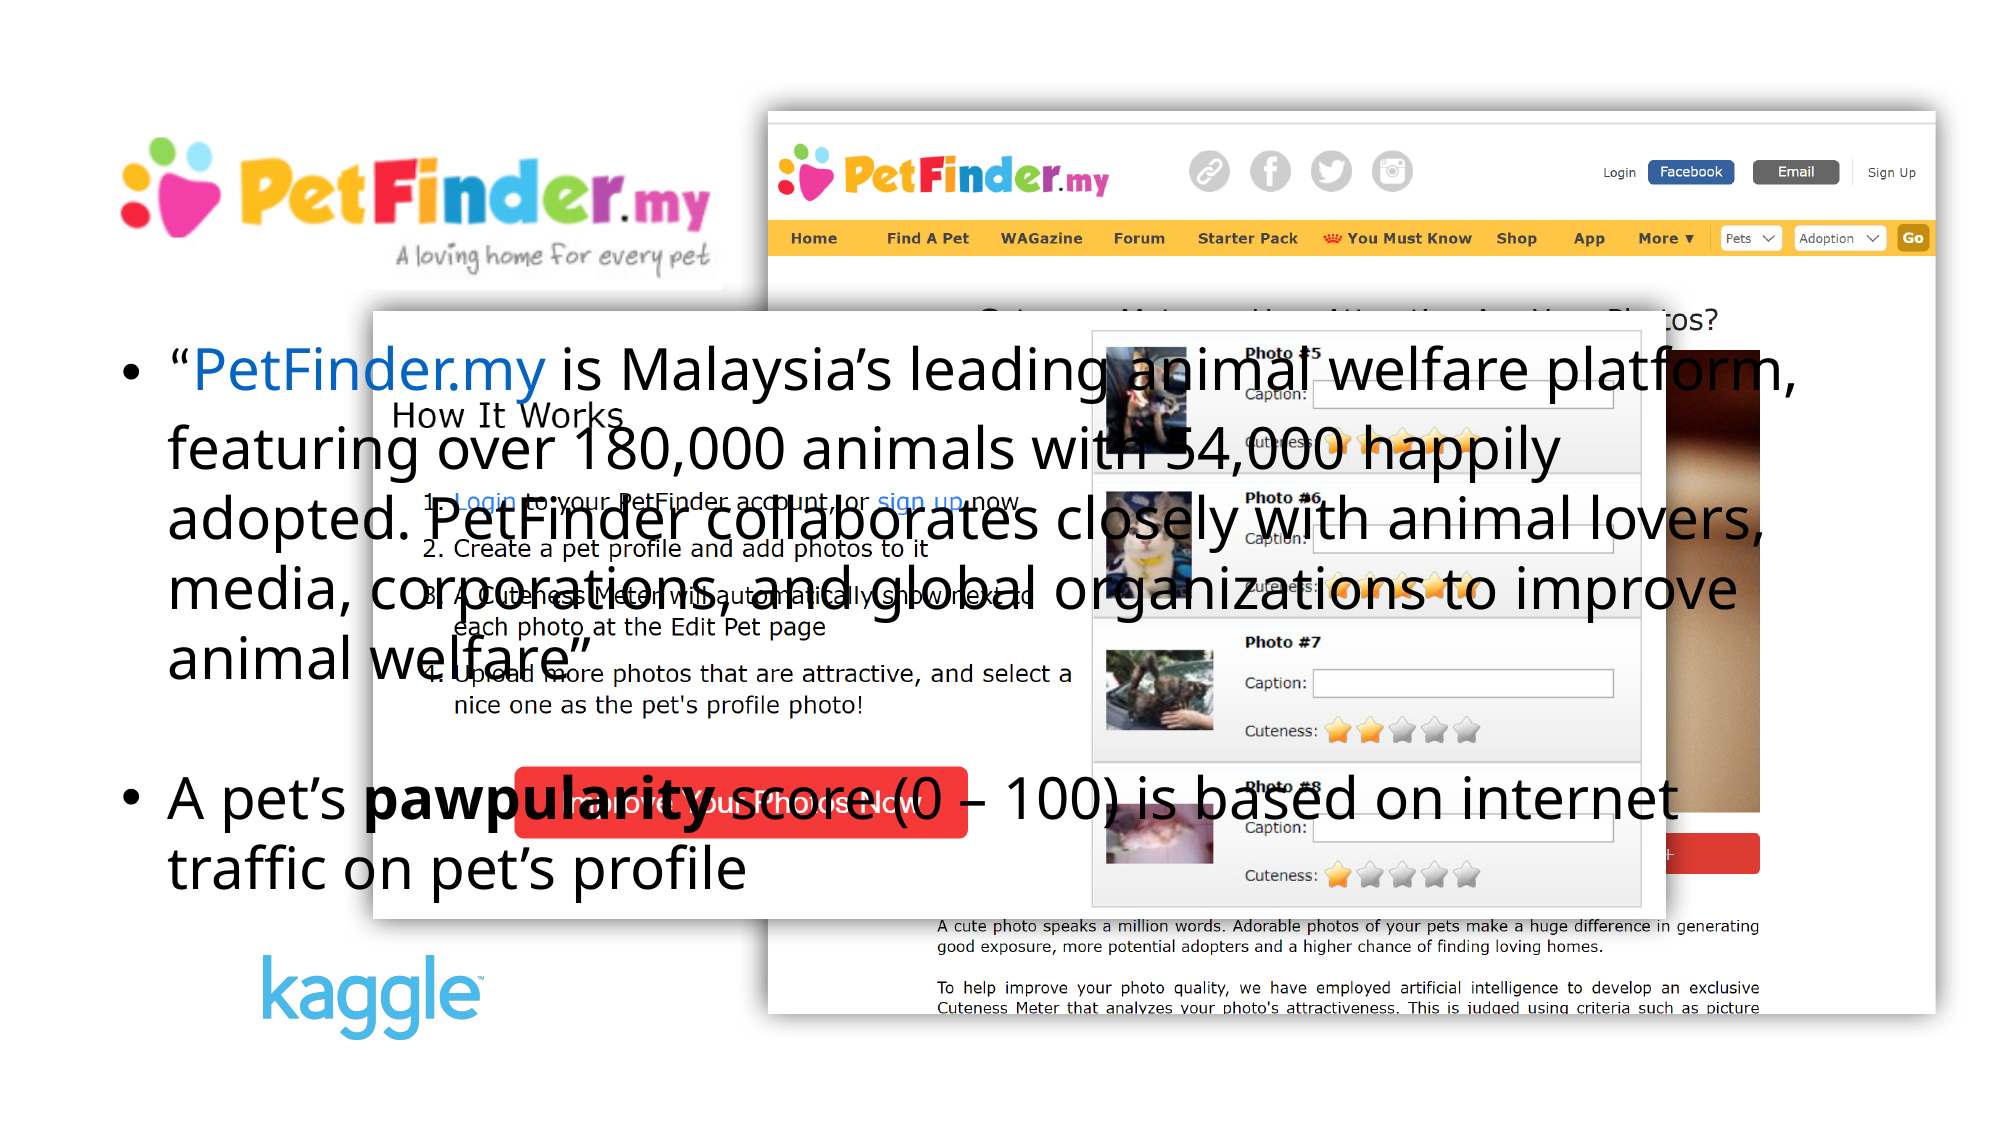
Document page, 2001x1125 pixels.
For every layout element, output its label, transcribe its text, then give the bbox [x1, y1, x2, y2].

picture [263, 955, 484, 1040]
picture [106, 111, 722, 290]
picture [373, 311, 1666, 919]
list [767, 111, 1936, 1014]
text_box “PetFinder.my is Malaysia’s leading animal welfare platform, featuring over 180,000 animals with 54,000 happily adopted. PetFinder collaborates closely with animal lovers, media, corporations, and global organizations to improve animal welfare” A pet’s pawpularity score (0 – 100) is based on internet traffic on pet’s profile [106, 324, 373, 909]
